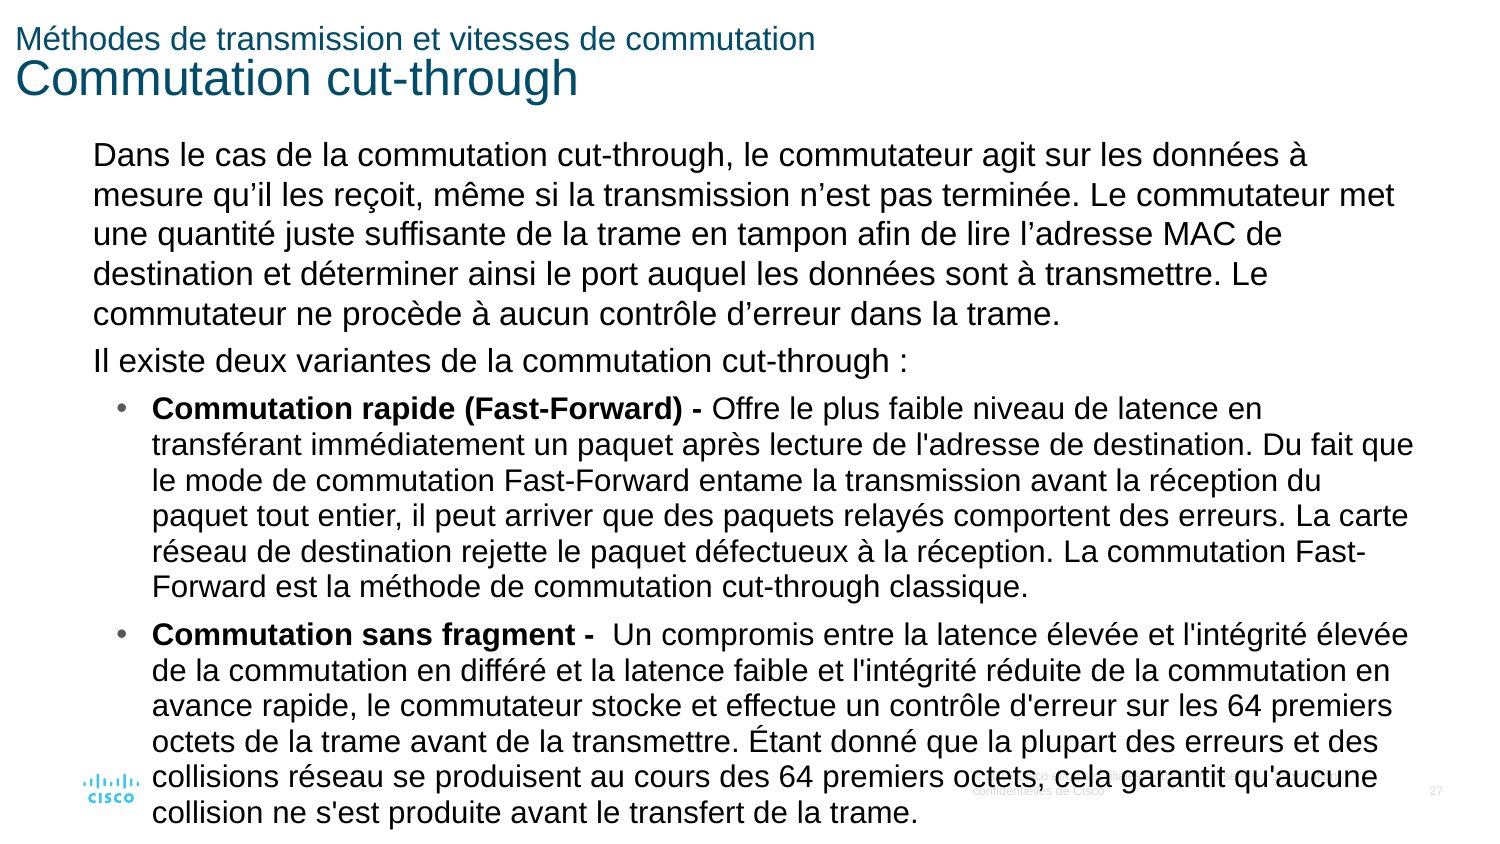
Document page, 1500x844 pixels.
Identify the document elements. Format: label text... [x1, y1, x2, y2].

list Dans le cas de la commutation cut-through, le commutateur agit sur les données à mesure qu’il les reçoit, même si la transmission n’est pas terminée. Le commutateur met une quantité juste suffisante de la trame en tampon afin de lire l’adresse MAC de destination et déterminer ainsi le port auquel les données sont à transmettre. Le commutateur ne procède à aucun contrôle d’erreur dans la trame. Il existe deux variantes de la commutation cut-through : Commutation rapide (Fast-Forward) - Offre le plus faible niveau de latence en transférant immédiatement un paquet après lecture de l'adresse de destination. Du fait que le mode de commutation Fast-Forward entame la transmission avant la réception du paquet tout entier, il peut arriver que des paquets relayés comportent des erreurs. La carte réseau de destination rejette le paquet défectueux à la réception. La commutation Fast-Forward est la méthode de commutation cut-through classique. Commutation sans fragment - Un compromis entre la latence élevée et l'intégrité élevée de la commutation en différé et la latence faible et l'intégrité réduite de la commutation en avance rapide, le commutateur stocke et effectue un contrôle d'erreur sur les 64 premiers octets de la trame avant de la transmettre. Étant donné que la plupart des erreurs et des collisions réseau se produisent au cours des 64 premiers octets, cela garantit qu'aucune collision ne s'est produite avant le transfert de la trame. [77, 125, 1437, 726]
title Méthodes de transmission et vitesses de commutation Commutation cut-through [0, 5, 1369, 126]
